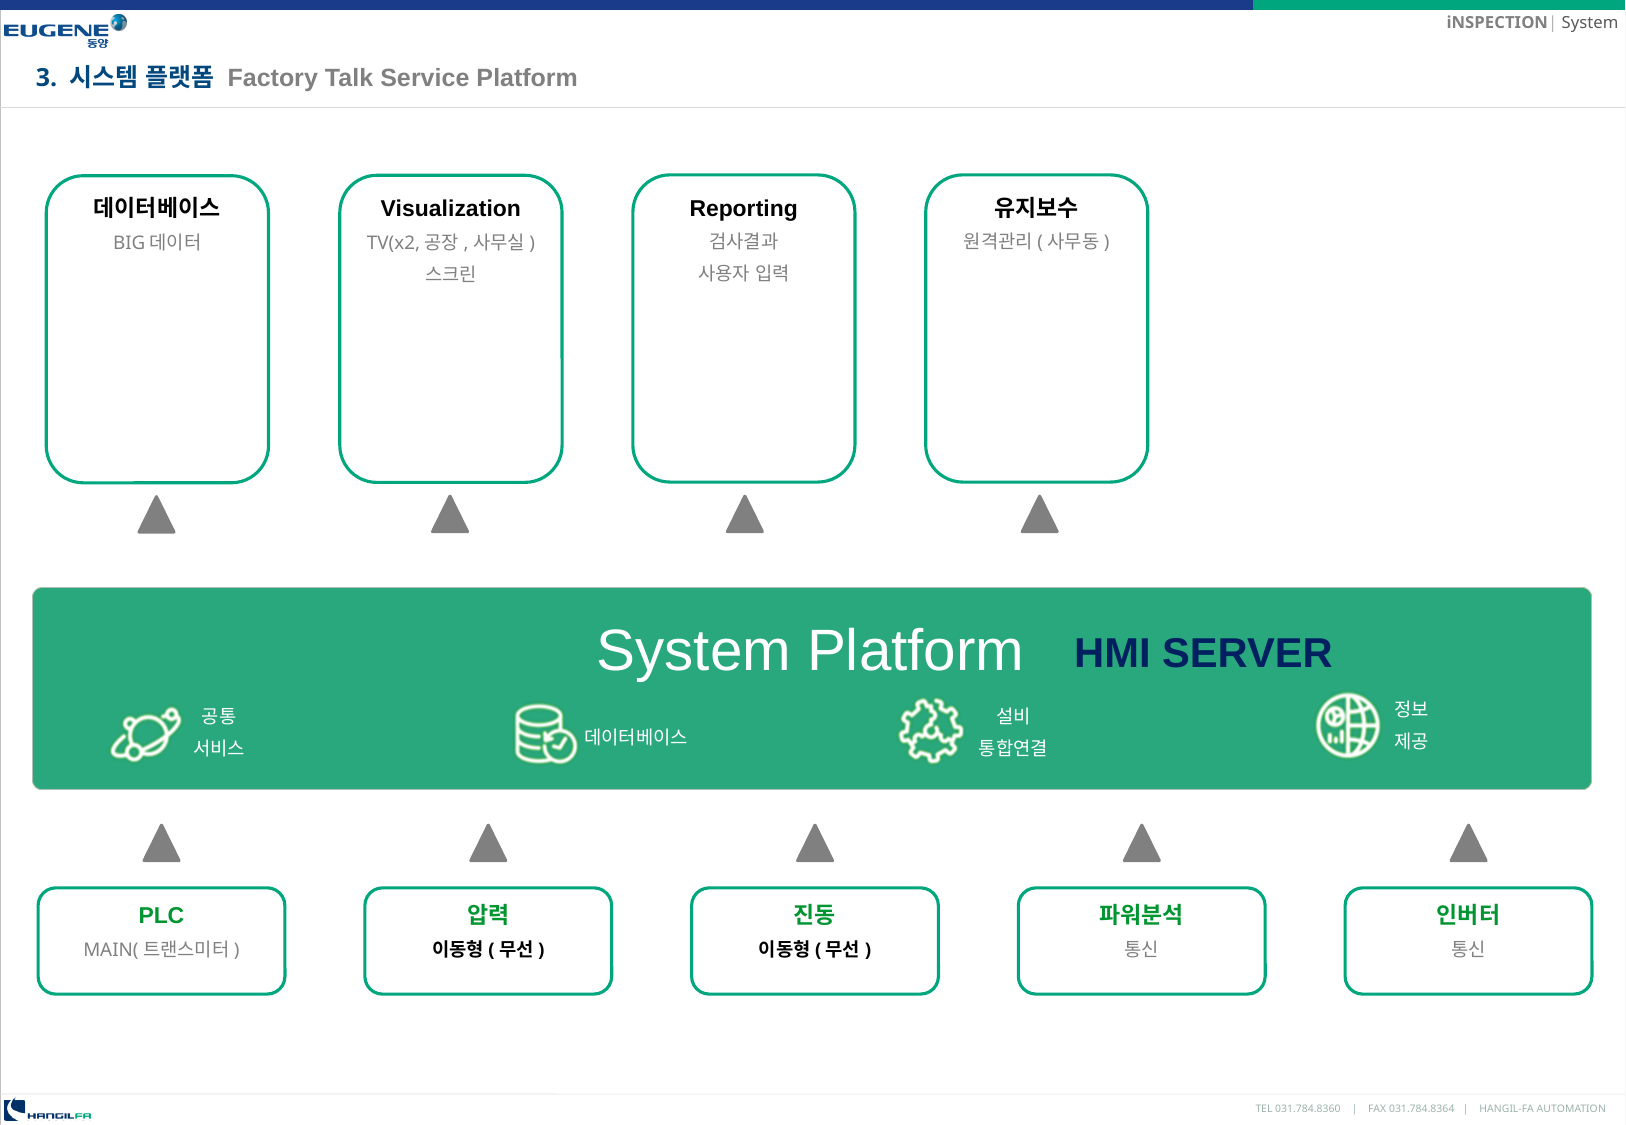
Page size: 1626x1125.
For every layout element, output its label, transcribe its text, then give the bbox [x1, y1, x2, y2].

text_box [32, 587, 1593, 790]
text_box 3. 시스템 플랫폼 Factory Talk Service Platform [21, 54, 633, 100]
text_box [364, 824, 612, 995]
text_box [1022, 496, 1058, 532]
text_box [139, 496, 174, 533]
text_box Visualization TV(x2,공장,사무실) 스크린 [339, 175, 563, 483]
text_box Reporting 검사결과 사용자 입력 [632, 174, 855, 483]
picture [4, 1096, 91, 1121]
text_box [432, 496, 468, 532]
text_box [1344, 824, 1593, 995]
text_box 데이터베이스 BIG데이터 [46, 175, 269, 483]
text_box 유지보수 원격관리(사무동) [925, 174, 1148, 483]
picture [0, 0, 1625, 10]
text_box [37, 824, 286, 995]
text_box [1018, 824, 1266, 995]
text_box [727, 496, 763, 532]
picture [4, 14, 127, 48]
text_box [691, 824, 939, 995]
